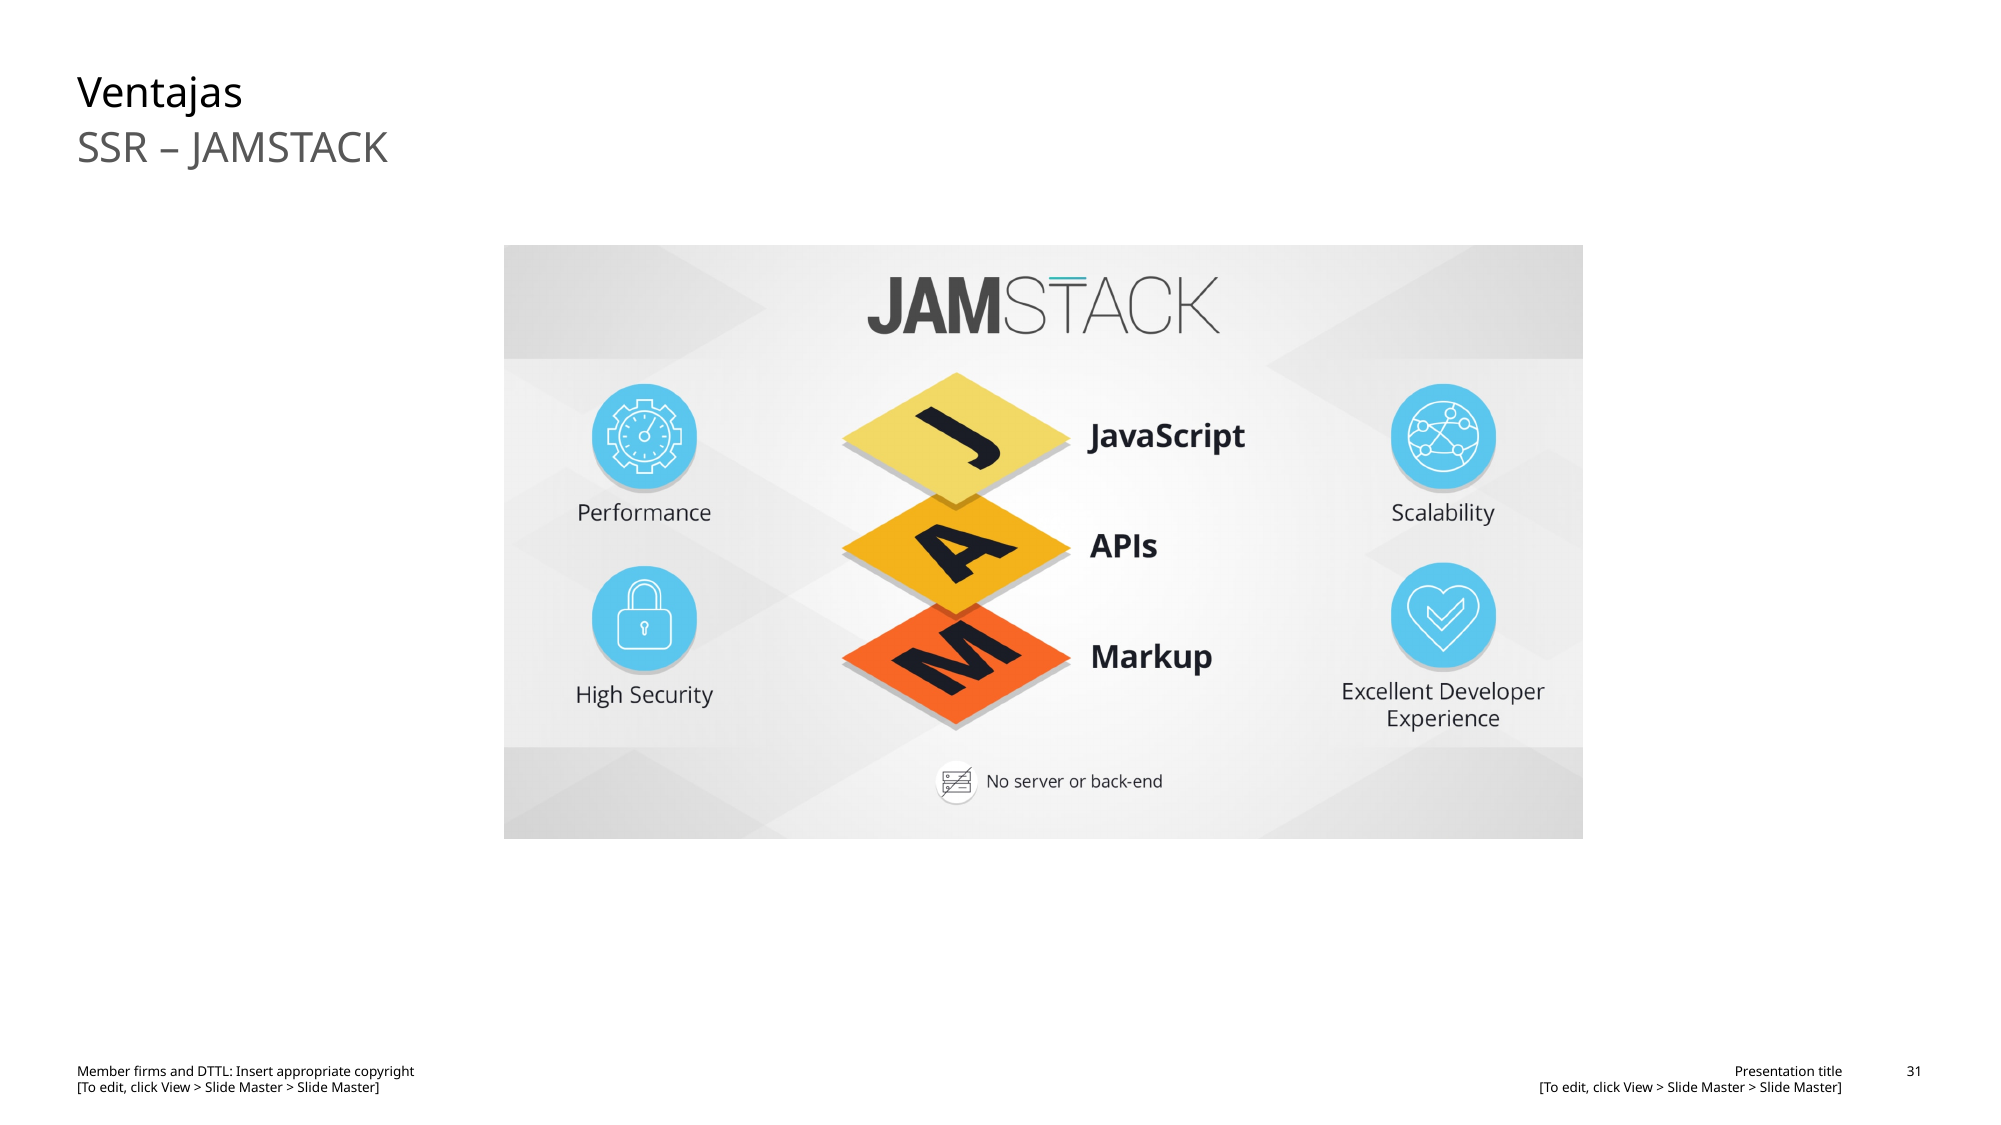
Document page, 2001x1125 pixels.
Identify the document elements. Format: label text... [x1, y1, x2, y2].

list SSR – JAMSTACK [77, 121, 1923, 245]
title Ventajas [77, 66, 1923, 121]
picture [504, 244, 1584, 839]
